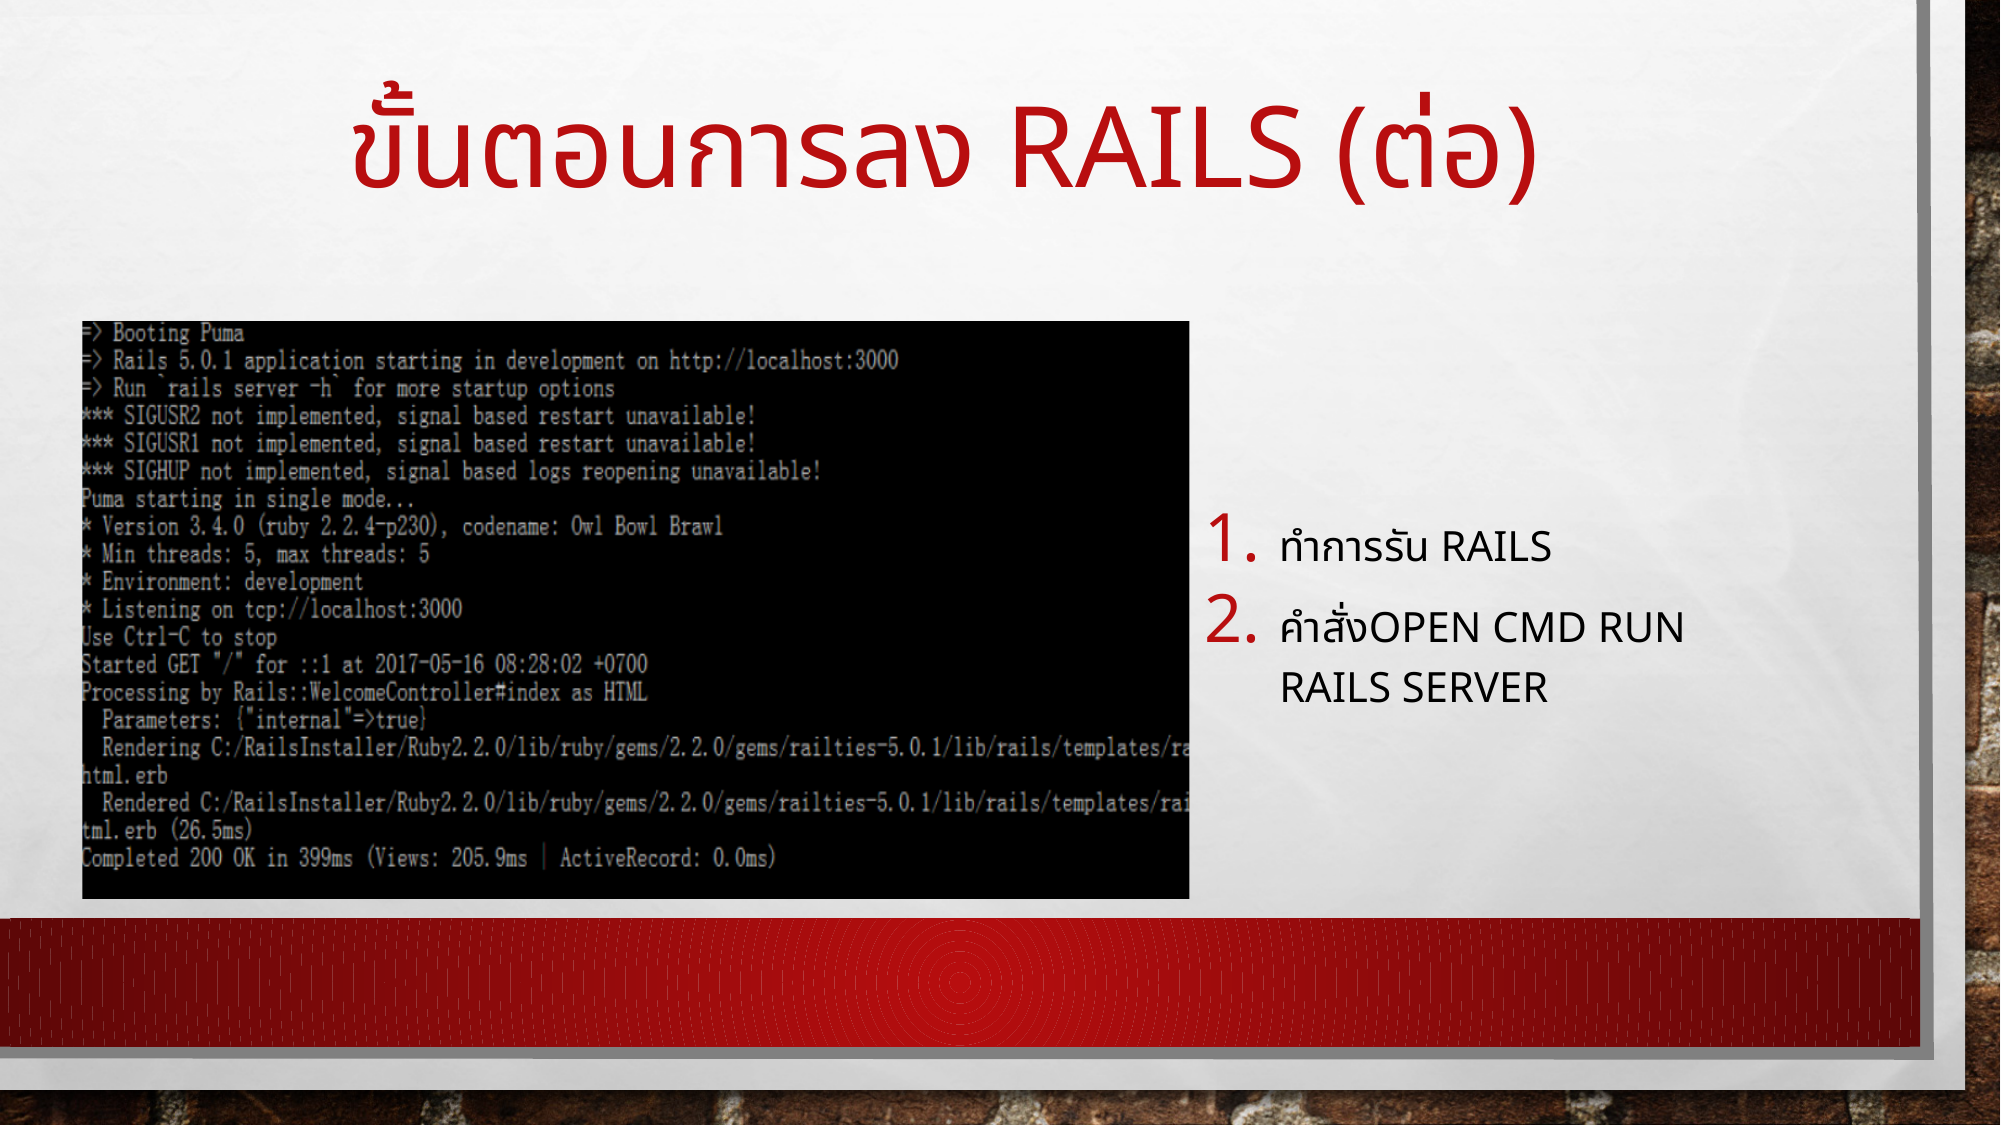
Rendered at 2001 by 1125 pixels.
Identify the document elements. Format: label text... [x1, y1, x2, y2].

text_box ขั้นตอนการลง rails (ต่อ) [90, 56, 1797, 246]
list ทำการรัน rails คำสั่งopen cmd run rails server [1190, 338, 1818, 882]
picture [82, 321, 1190, 899]
picture [0, 0, 2000, 1125]
